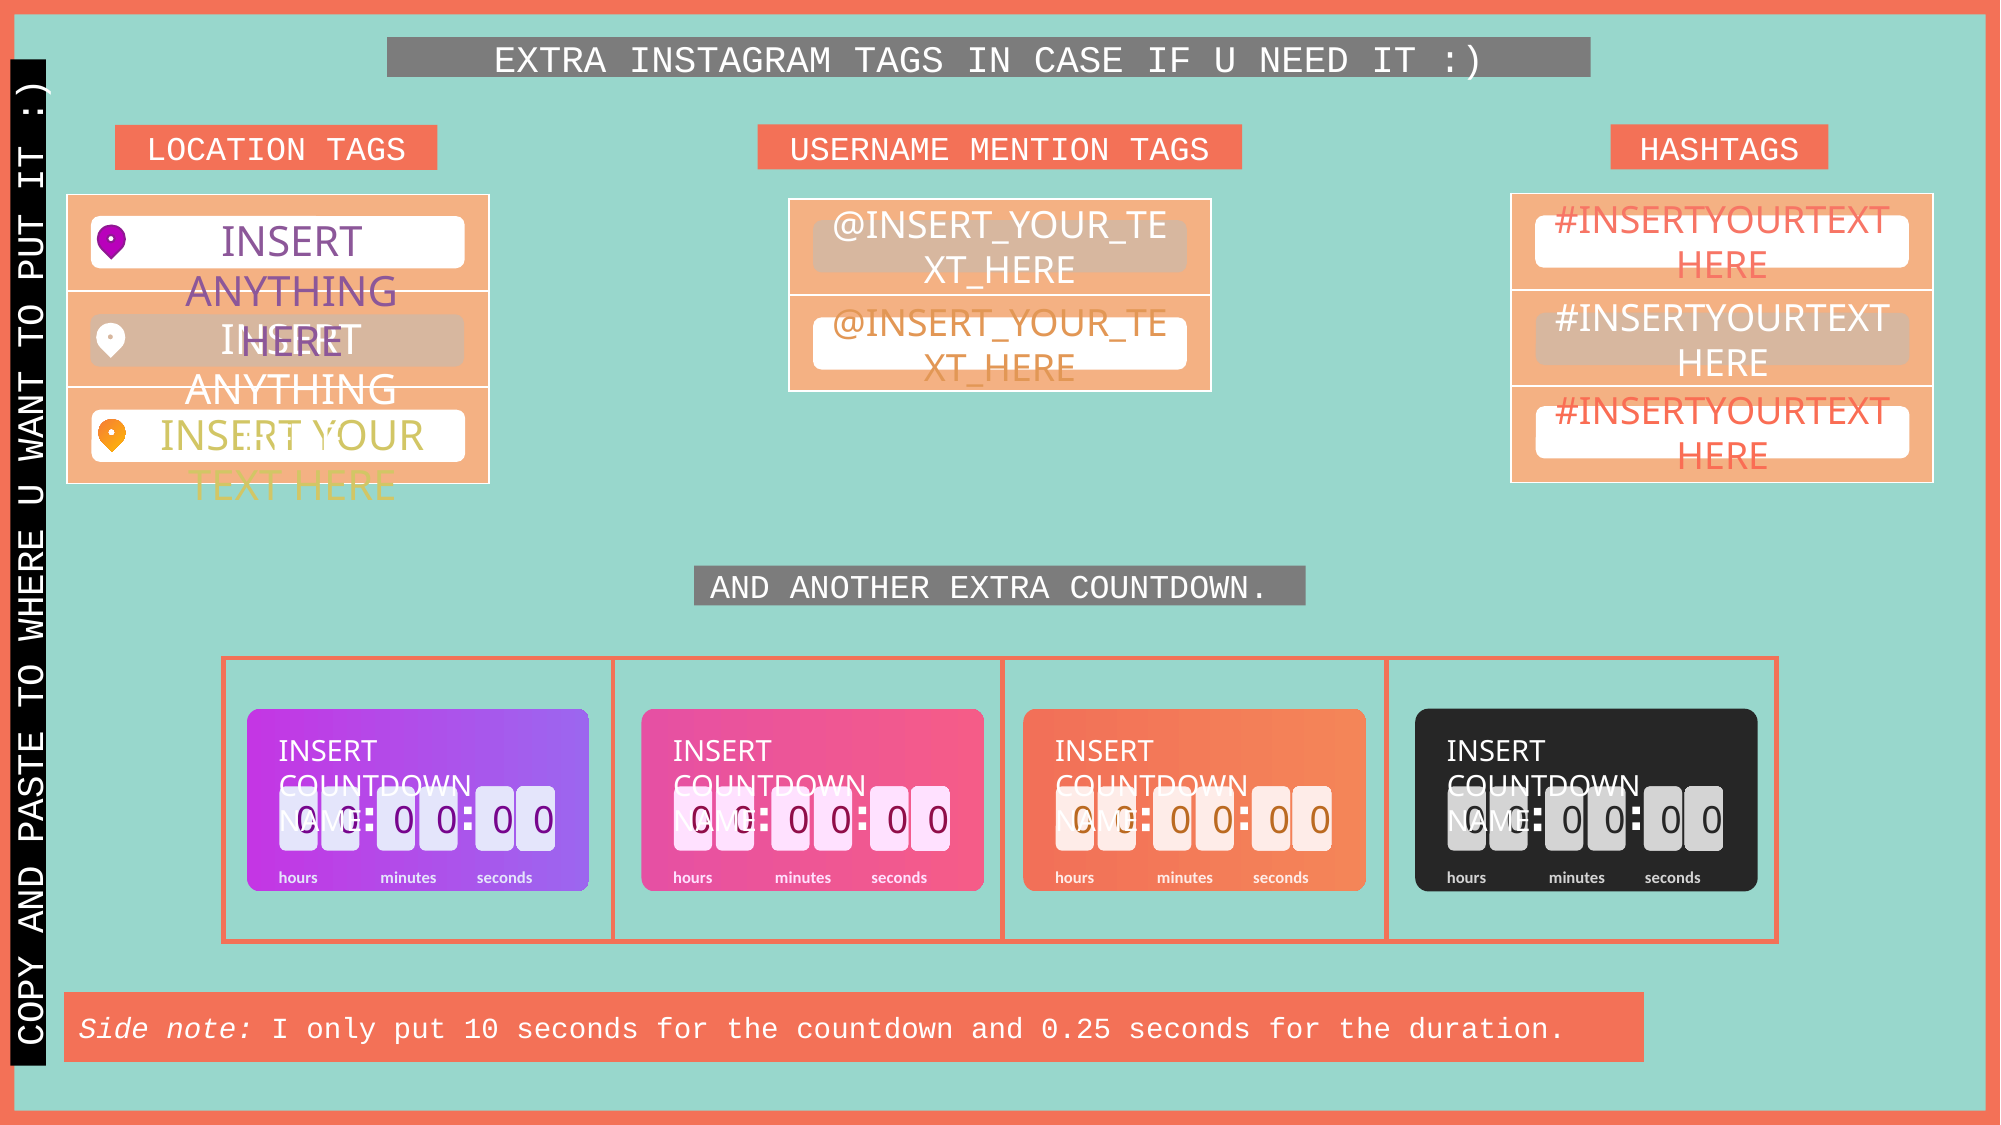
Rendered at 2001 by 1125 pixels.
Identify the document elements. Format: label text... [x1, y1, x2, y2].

table_header [68, 195, 488, 290]
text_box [91, 401, 467, 467]
text_box #INSERTYOURTEXTHERE [1534, 405, 1911, 460]
table_cell [68, 292, 488, 386]
table_header [790, 200, 1210, 294]
table_cell [790, 296, 1210, 390]
table_header [1512, 194, 1932, 289]
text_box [223, 656, 1777, 943]
table_cell [1512, 387, 1932, 482]
text_box AND ANOTHER EXTRA COUNTDOWN. [693, 565, 1307, 606]
text_box @INSERT_YOUR_TEXT_HERE [811, 316, 1188, 371]
text_box USERNAME MENTION TAGS [757, 123, 1243, 170]
text_box HASHTAGS [1610, 123, 1829, 170]
text_box Side note: I only put 10 seconds for the countdown and 0.25 seconds for the duration. [63, 991, 1645, 1063]
text_box #INSERTYOURTEXTHERE [1534, 214, 1910, 269]
text_box COPY AND PASTE TO WHERE U WANT TO PUT IT :) [9, 58, 47, 1067]
text_box @INSERT_YOUR_TEXT_HERE [811, 219, 1188, 274]
text_box EXTRA INSTAGRAM TAGS IN CASE IF U NEED IT :) [386, 36, 1592, 78]
text_box [0, 0, 2000, 1125]
table_cell [68, 388, 488, 483]
text_box LOCATION TAGS [114, 124, 438, 171]
text_box #INSERTYOURTEXTHERE [1534, 311, 1911, 367]
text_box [90, 207, 466, 274]
table_cell [1512, 291, 1932, 385]
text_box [90, 305, 466, 371]
